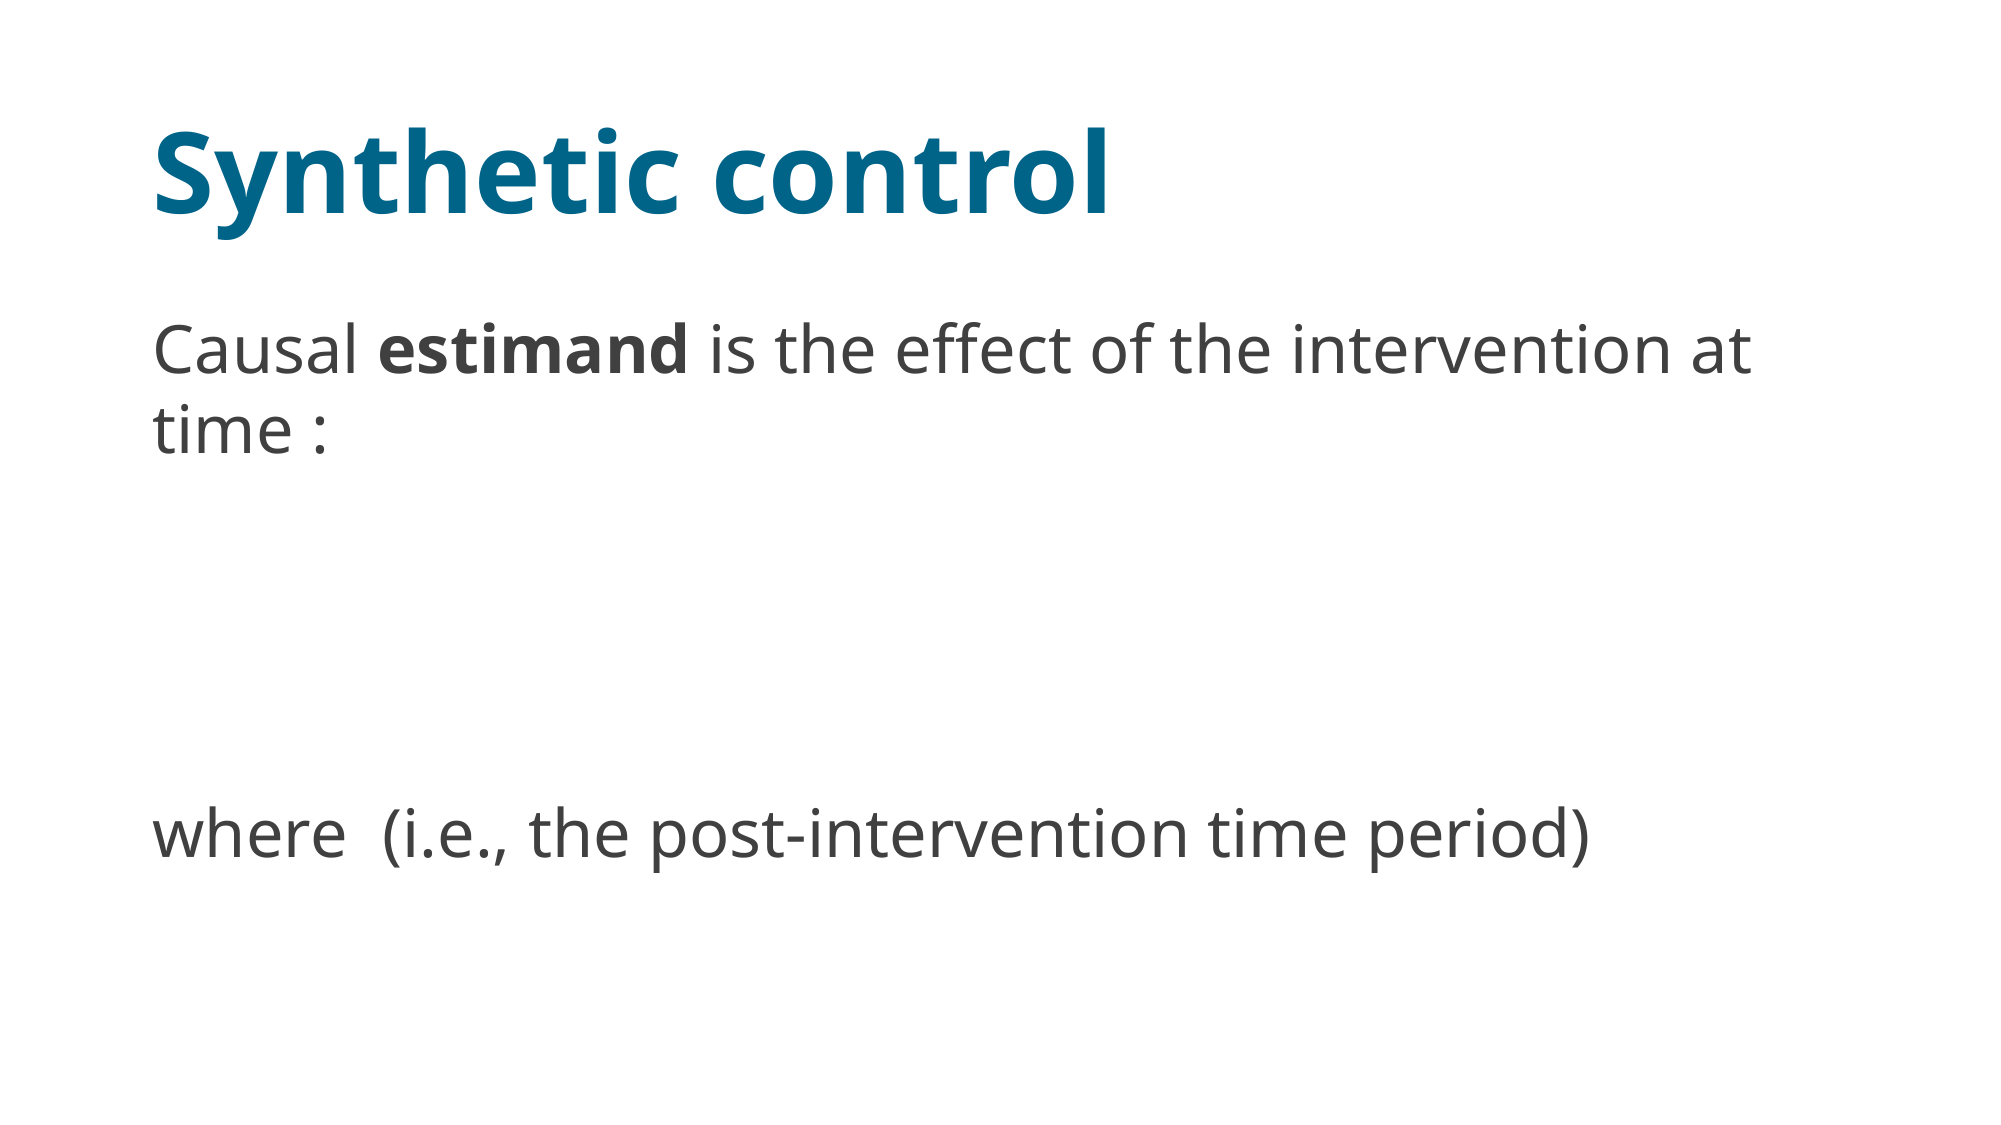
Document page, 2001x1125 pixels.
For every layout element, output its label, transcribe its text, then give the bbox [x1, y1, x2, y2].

title Synthetic control [137, 59, 1863, 278]
